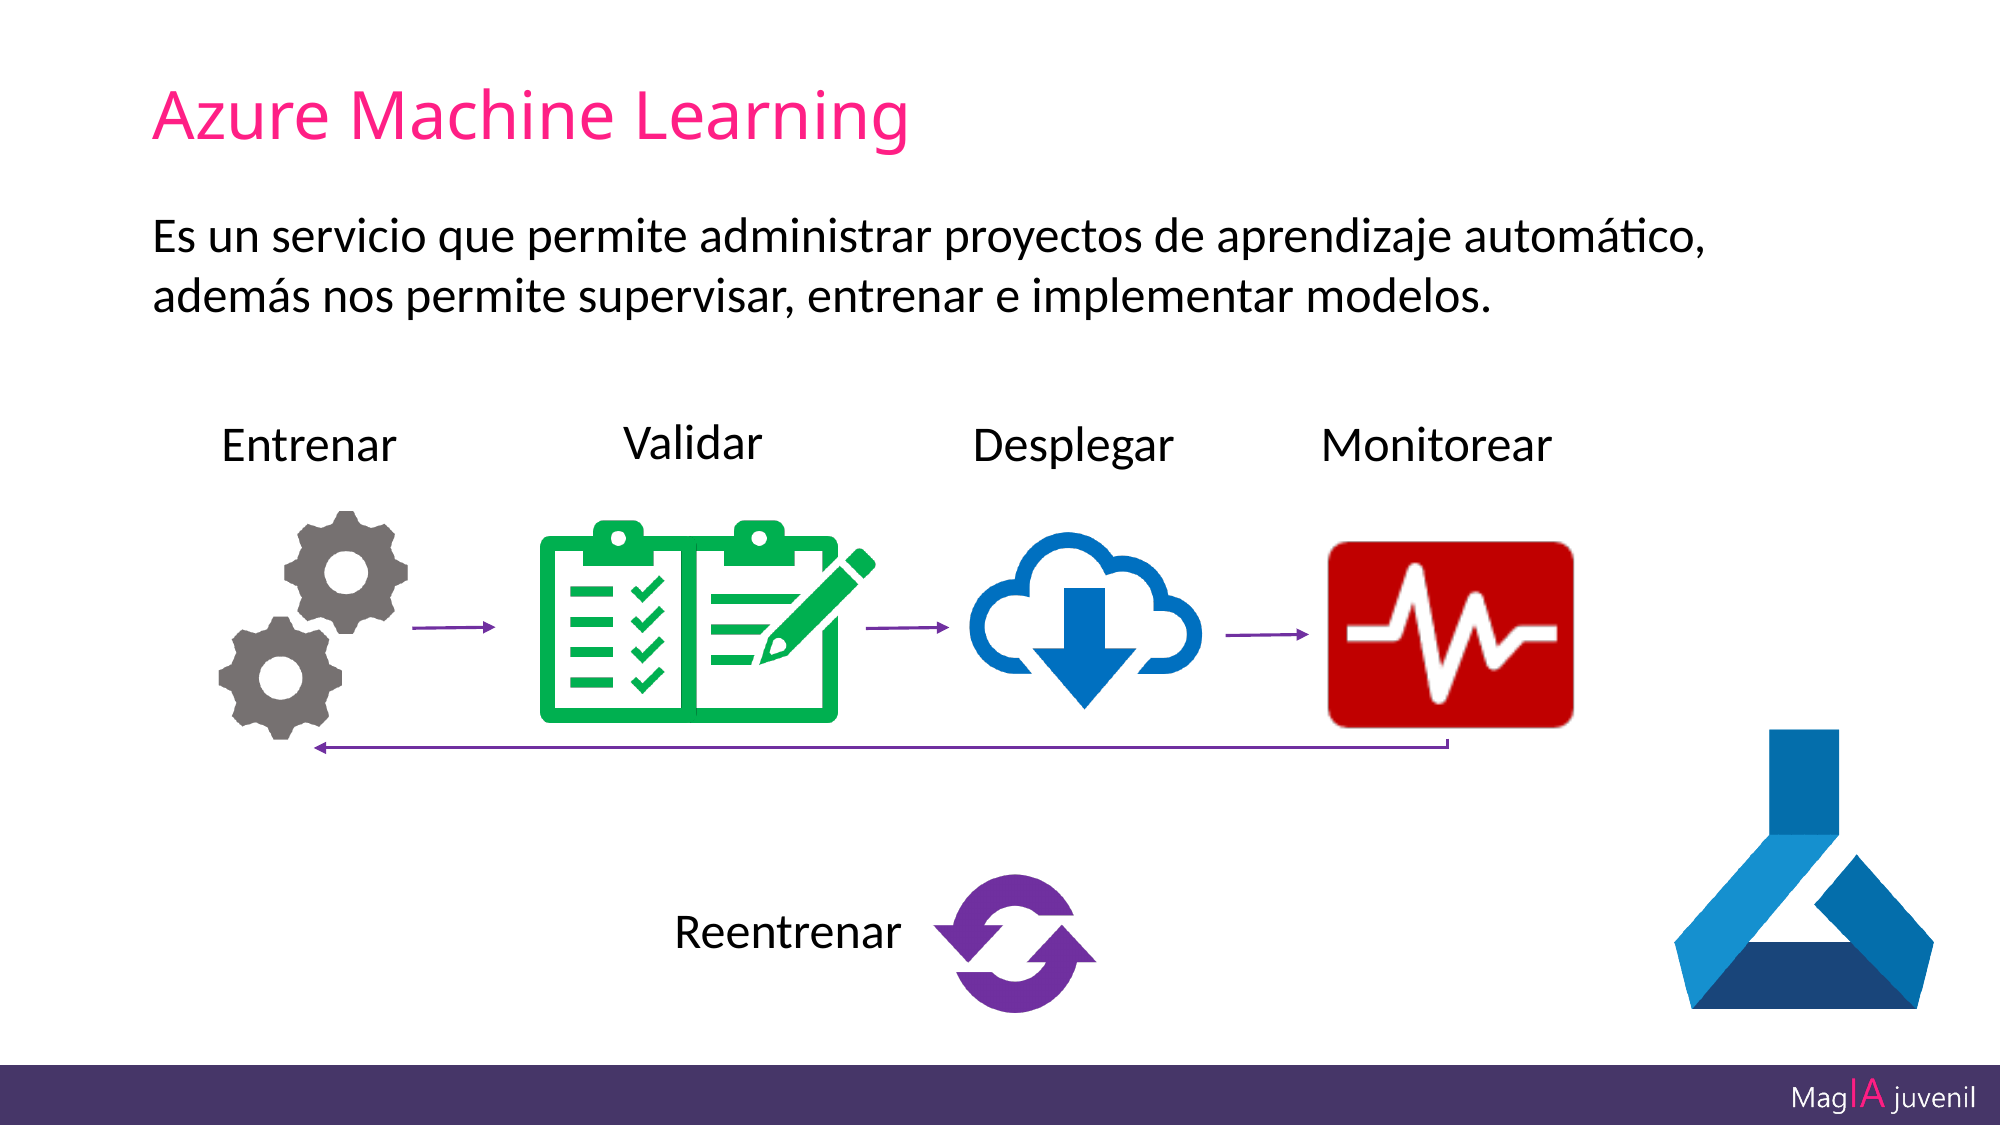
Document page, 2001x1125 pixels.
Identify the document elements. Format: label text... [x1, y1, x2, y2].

picture [496, 500, 876, 743]
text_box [876, 629, 886, 1125]
picture [1674, 729, 1934, 1009]
picture [964, 499, 1207, 742]
picture [1787, 1068, 1977, 1123]
text_box Reentrenar [886, 891, 932, 967]
text_box Monitorear [1305, 404, 1578, 480]
text_box Es un servicio que permite administrar proyectos de aprendizaje automático, además nos permite supervisar, entrenar e implementar modelos. [137, 195, 876, 330]
text_box Entrenar [206, 404, 422, 480]
picture [932, 872, 1097, 1018]
text_box Validar [608, 402, 823, 477]
title Azure Machine Learning [137, 59, 1863, 177]
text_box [876, 176, 886, 627]
text_box Reentrenar [659, 891, 876, 967]
picture [1318, 530, 1578, 739]
text_box Desplegar [958, 404, 1204, 480]
picture [206, 508, 422, 748]
text_box Es un servicio que permite administrar proyectos de aprendizaje automático, además nos permite supervisar, entrenar e implementar modelos. [886, 195, 1810, 330]
